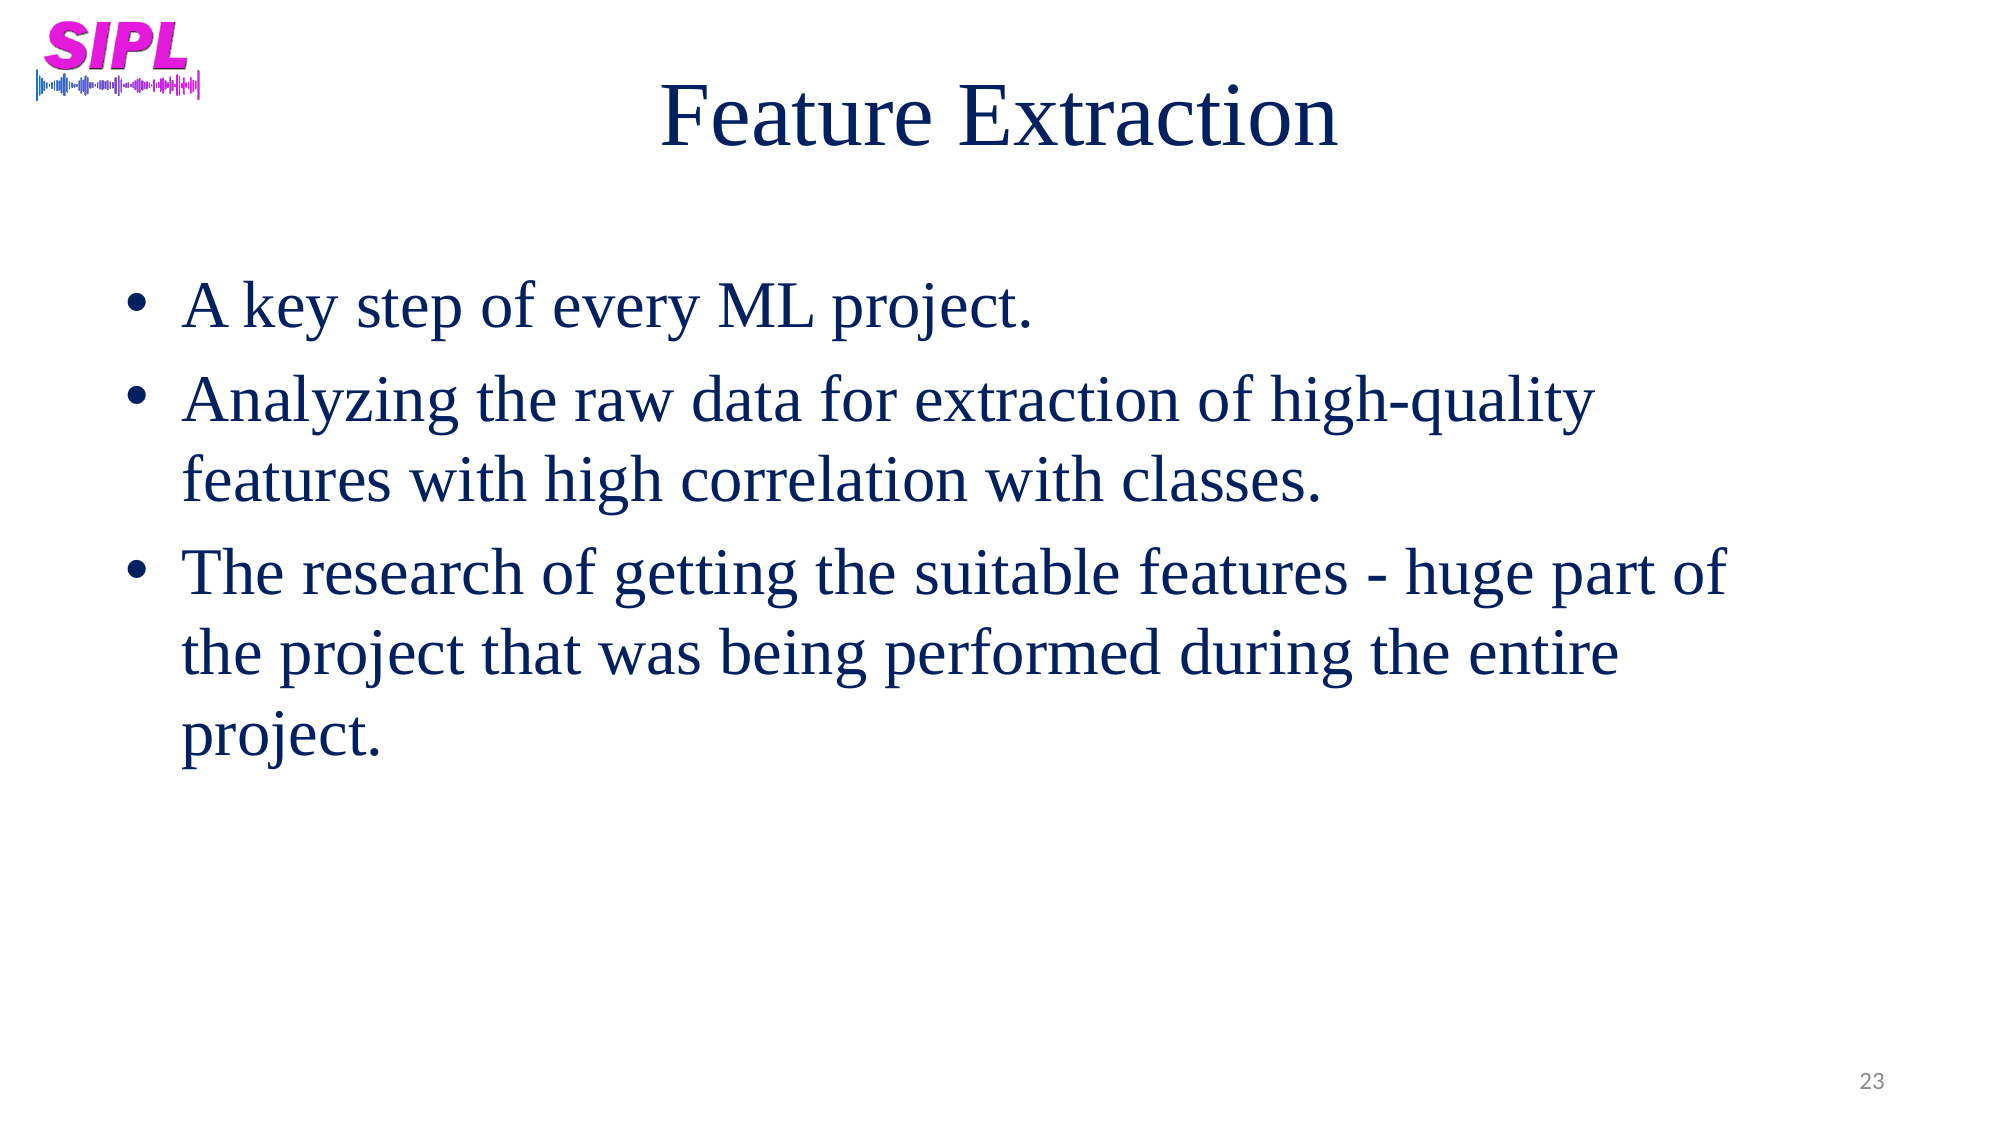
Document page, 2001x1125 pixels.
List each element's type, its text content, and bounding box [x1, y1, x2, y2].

title Feature Extraction [99, 15, 1900, 203]
text_box A key step of every ML project. Analyzing the raw data for extraction of high-quality features with high correlation with classes. The research of getting the suitable features - huge part of the project that was being performed during the entire project. [110, 253, 1798, 1034]
picture [24, 15, 99, 104]
slide_number 23 [1433, 1050, 1900, 1110]
